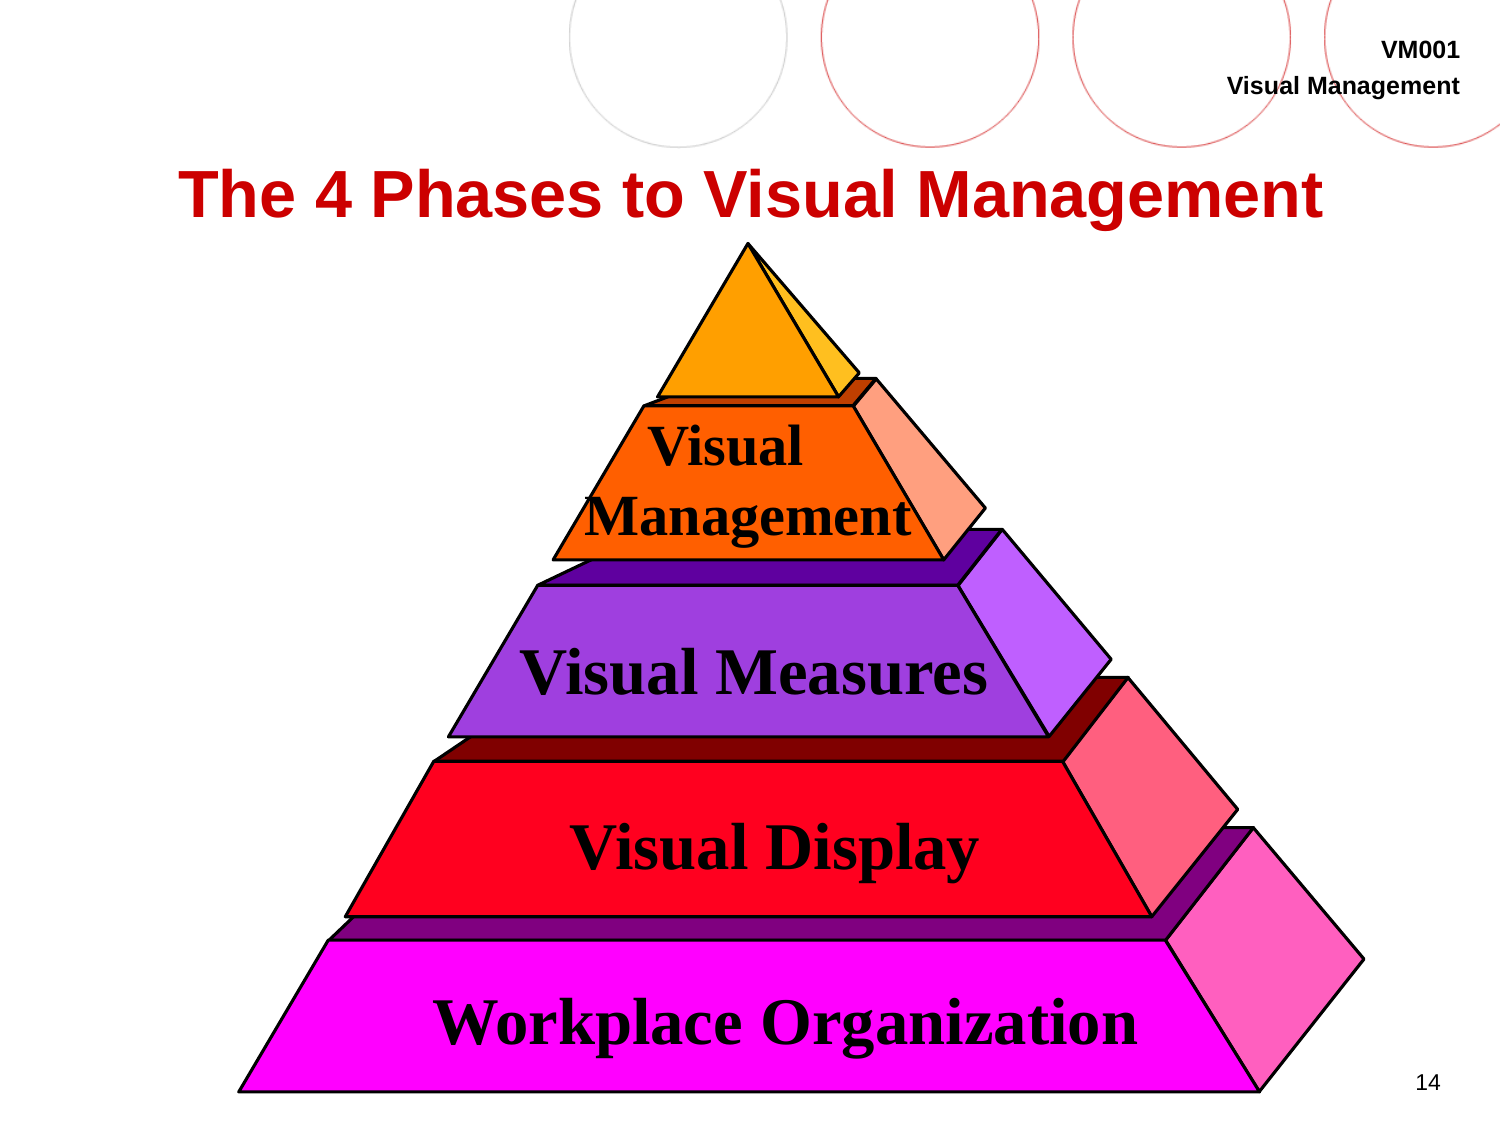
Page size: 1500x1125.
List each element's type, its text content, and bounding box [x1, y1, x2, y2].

picture [568, 0, 1500, 149]
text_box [344, 677, 1238, 917]
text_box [238, 827, 1365, 1093]
title The 4 Phases to Visual Management [114, 143, 1389, 251]
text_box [448, 529, 1112, 738]
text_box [552, 378, 986, 561]
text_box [657, 243, 860, 398]
